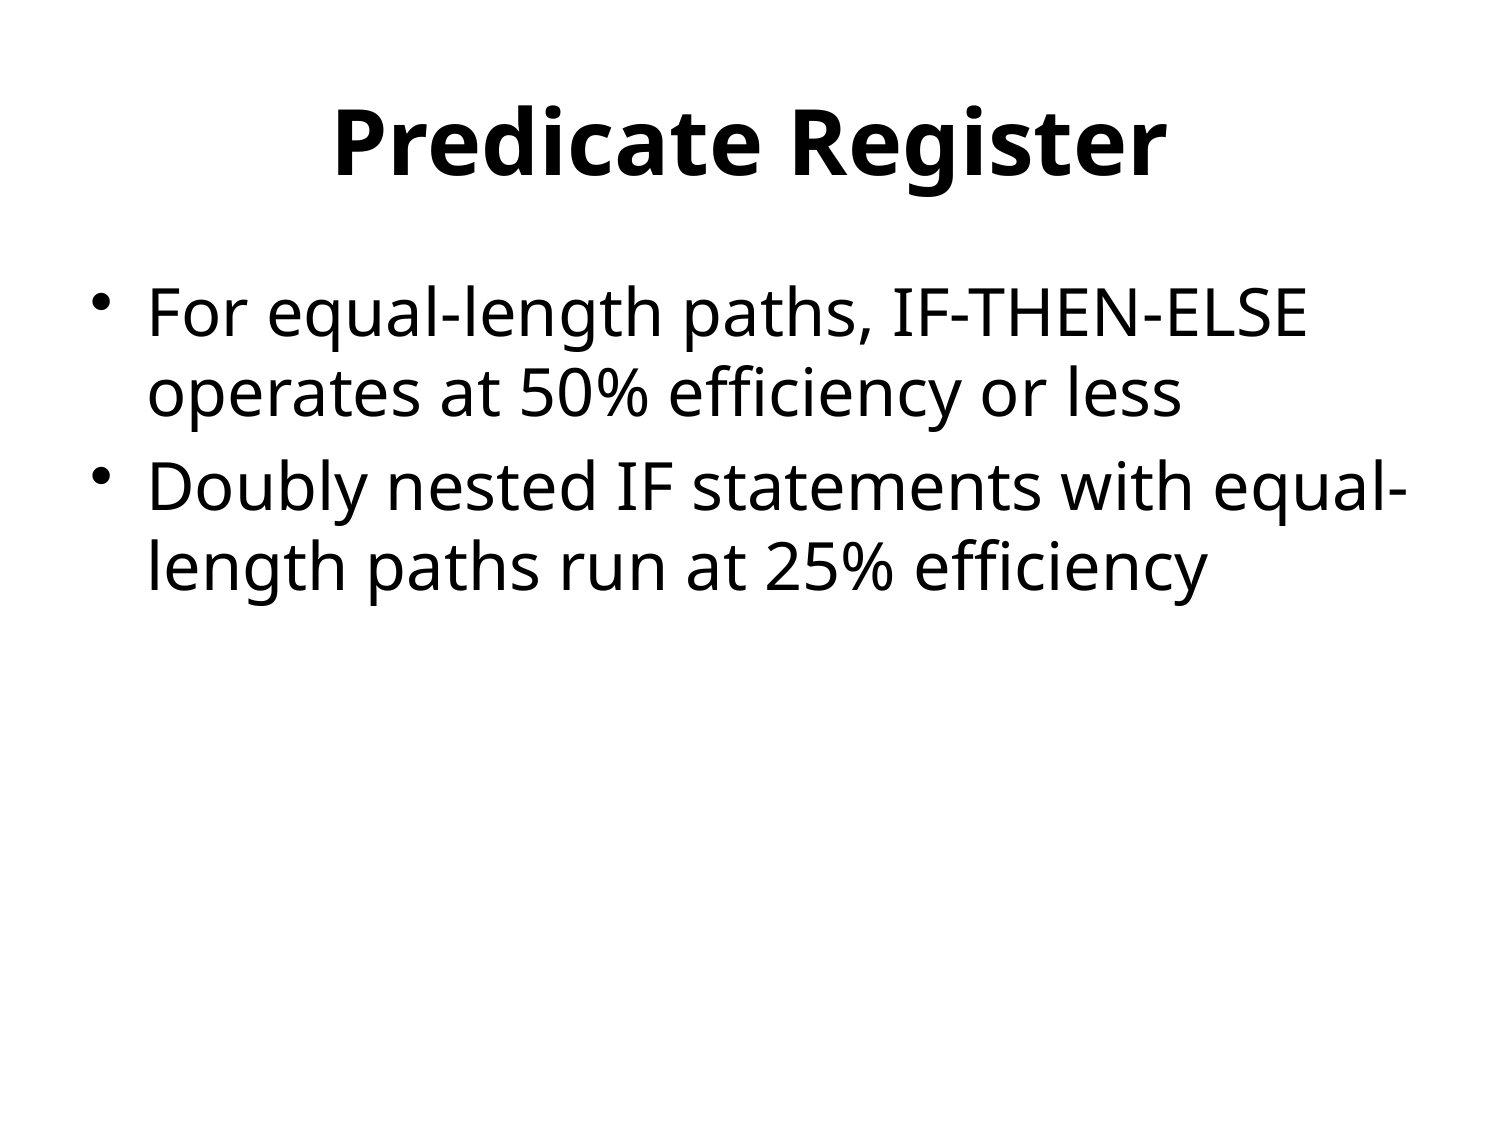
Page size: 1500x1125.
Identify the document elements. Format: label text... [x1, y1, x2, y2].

title Predicate Register [0, 45, 1500, 233]
list For equal-length paths, IF-THEN-ELSE operates at 50% efficiency or less Doubly nested IF statements with equal-length paths run at 25% efficiency [75, 262, 1500, 1125]
